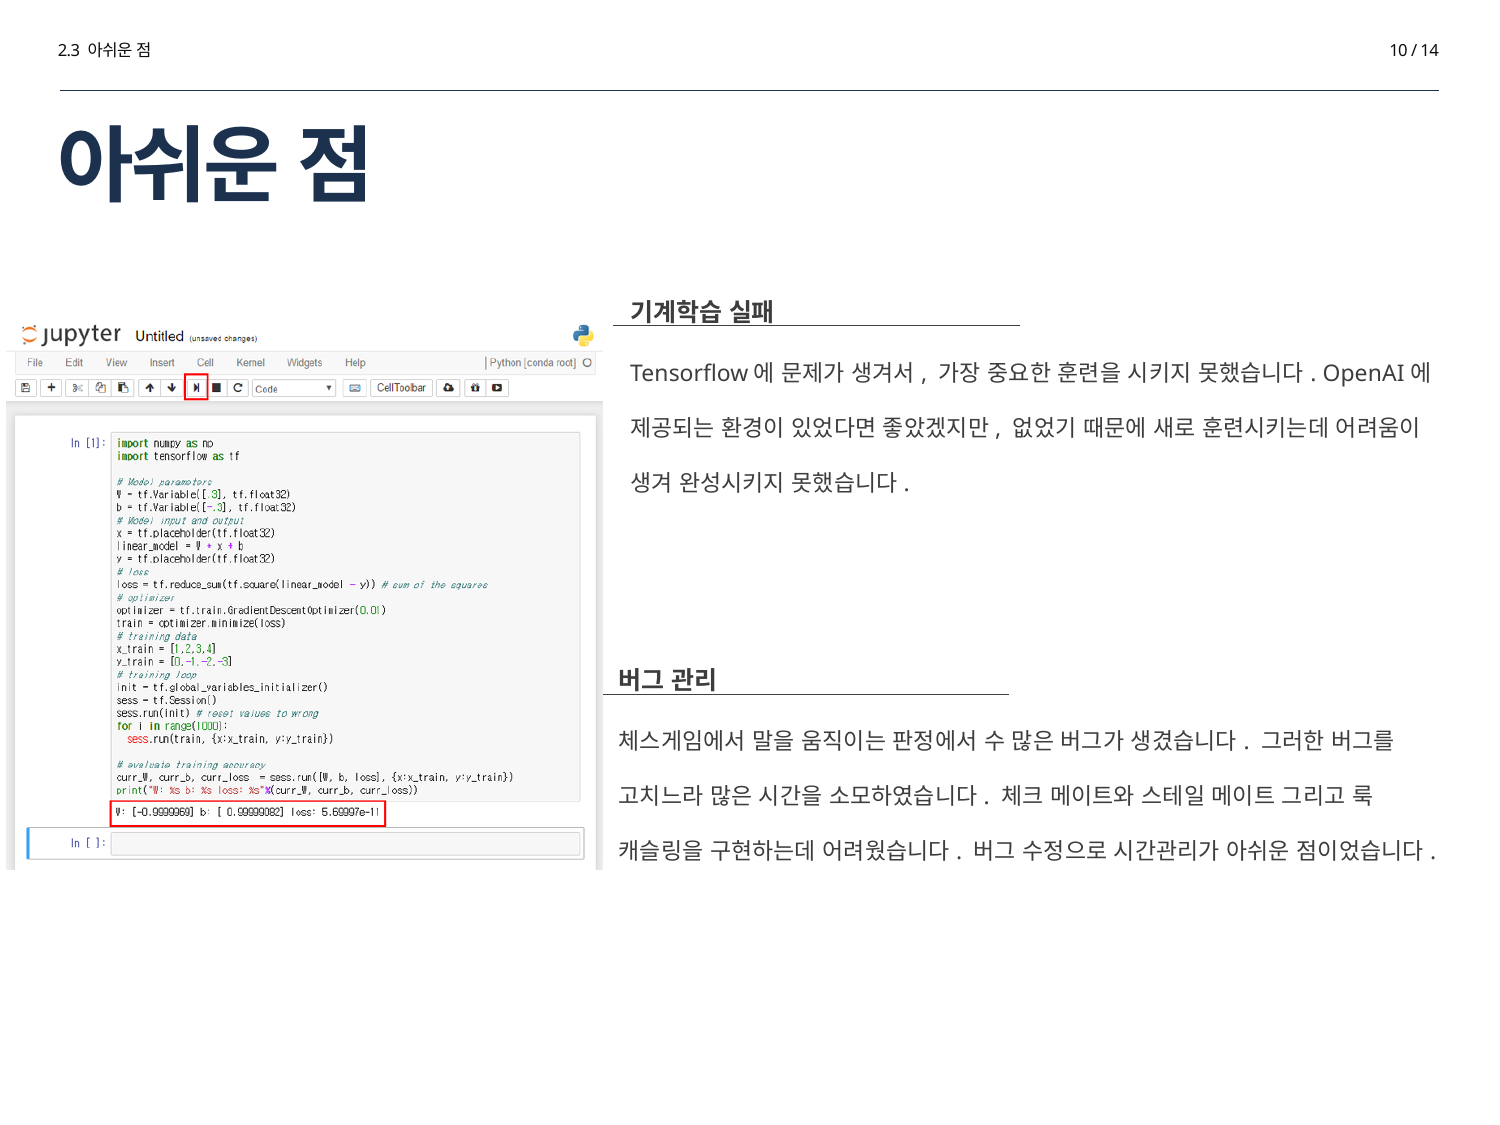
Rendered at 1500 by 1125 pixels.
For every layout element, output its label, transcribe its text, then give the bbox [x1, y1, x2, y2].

text_box 버그 관리 체스게임에서 말을 움직이는 판정에서 수 많은 버그가 생겼습니다. 그러한 버그를 고치느라 많은 시간을 소모하였습니다. 체크 메이트와 스테일 메이트 그리고 룩 캐슬링을 구현하는데 어려웠습니다. 버그 수정으로 시간관리가 아쉬운 점이었습니다. [603, 642, 1466, 980]
picture [6, 324, 604, 870]
text_box 2.3 아쉬운 점 [43, 31, 303, 67]
title 아쉬운 점 [42, 114, 1190, 211]
text_box 10 / 14 [1193, 32, 1454, 70]
text_box 기계학습 실패 Tensorflow에 문제가 생겨서, 가장 중요한 훈련을 시키지 못했습니다. OpenAI에 제공되는 환경이 있었다면 좋았겠지만, 없었기 때문에 새로 훈련시키는데 어려움이 생겨 완성시키지 못했습니다. [615, 273, 1477, 611]
